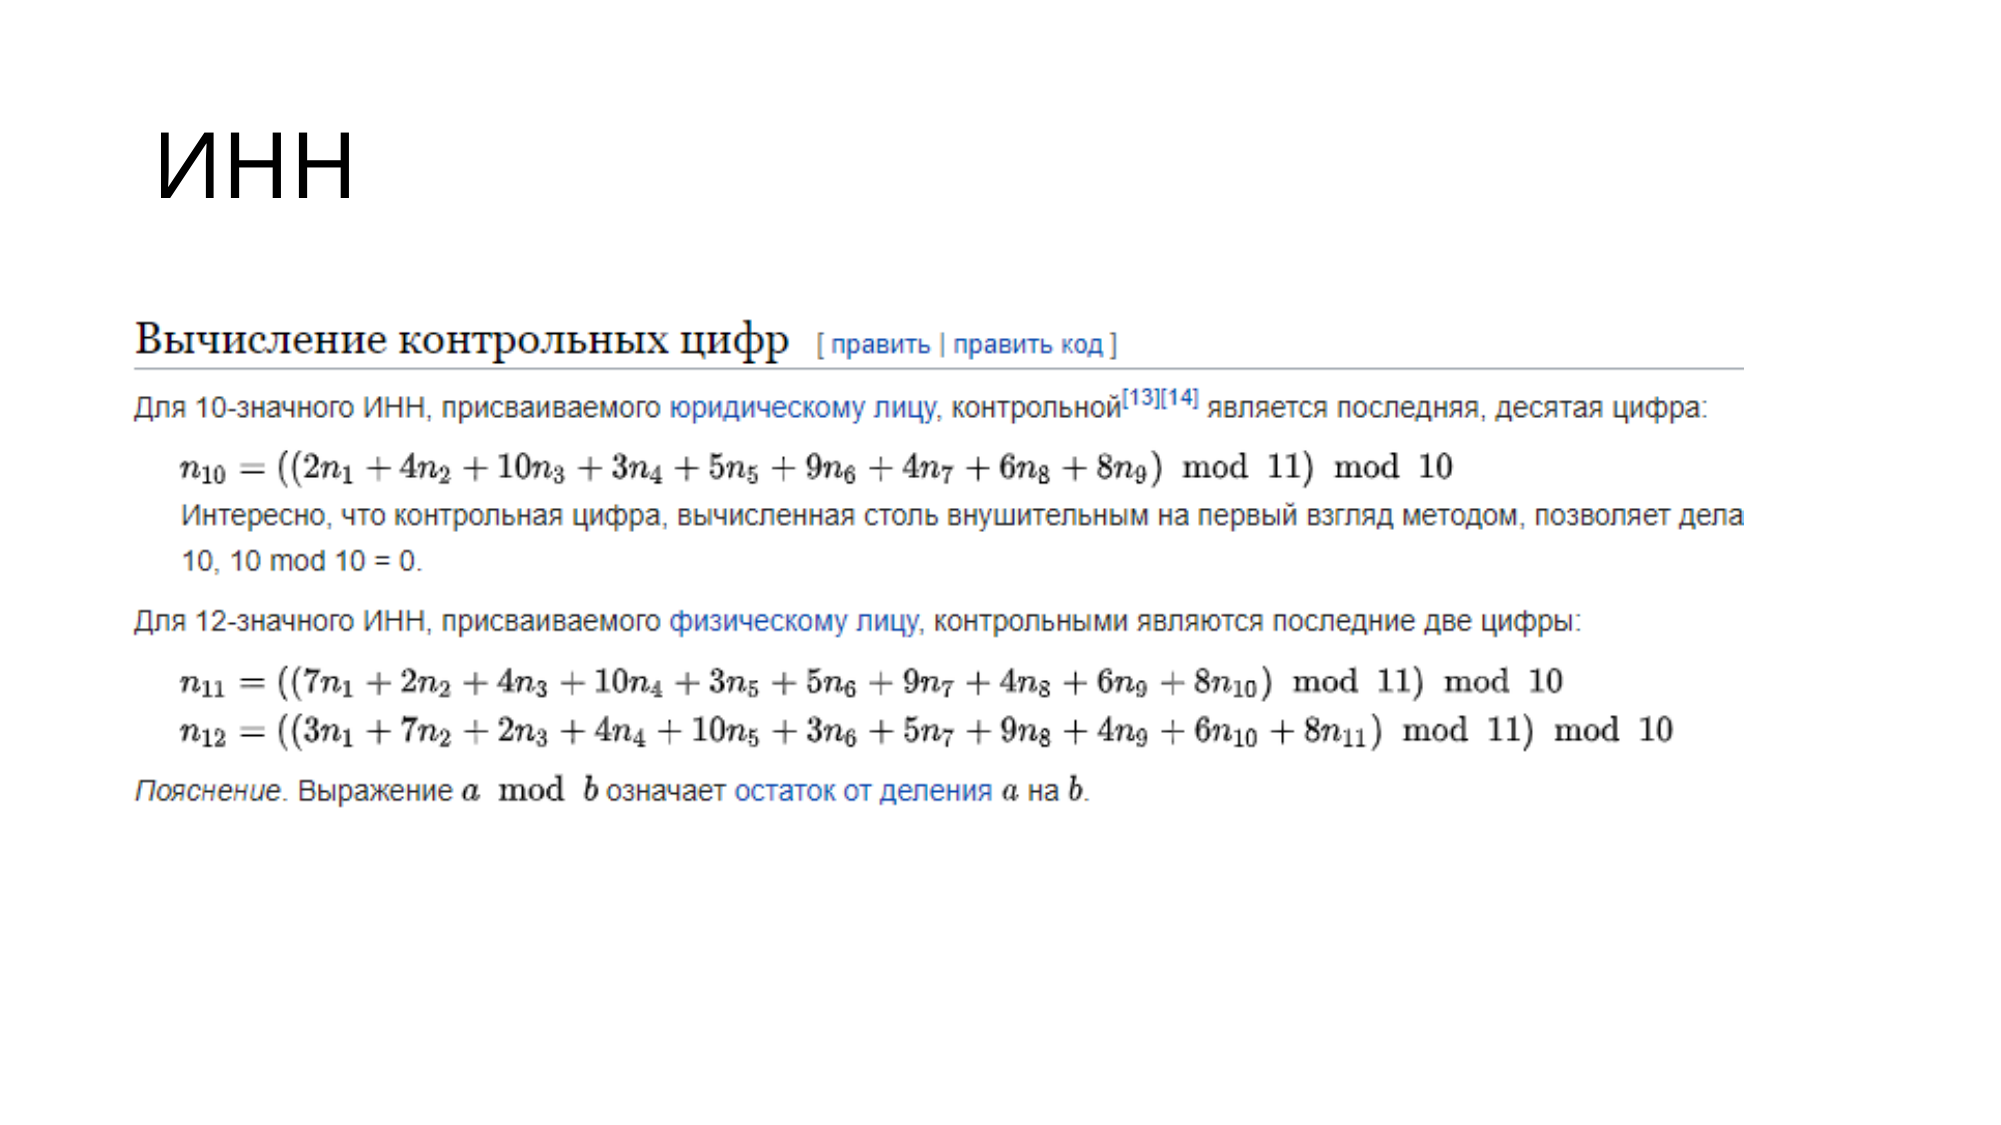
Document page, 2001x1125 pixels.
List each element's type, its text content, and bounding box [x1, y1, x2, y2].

title ИНН [137, 59, 1863, 278]
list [114, 277, 1744, 822]
